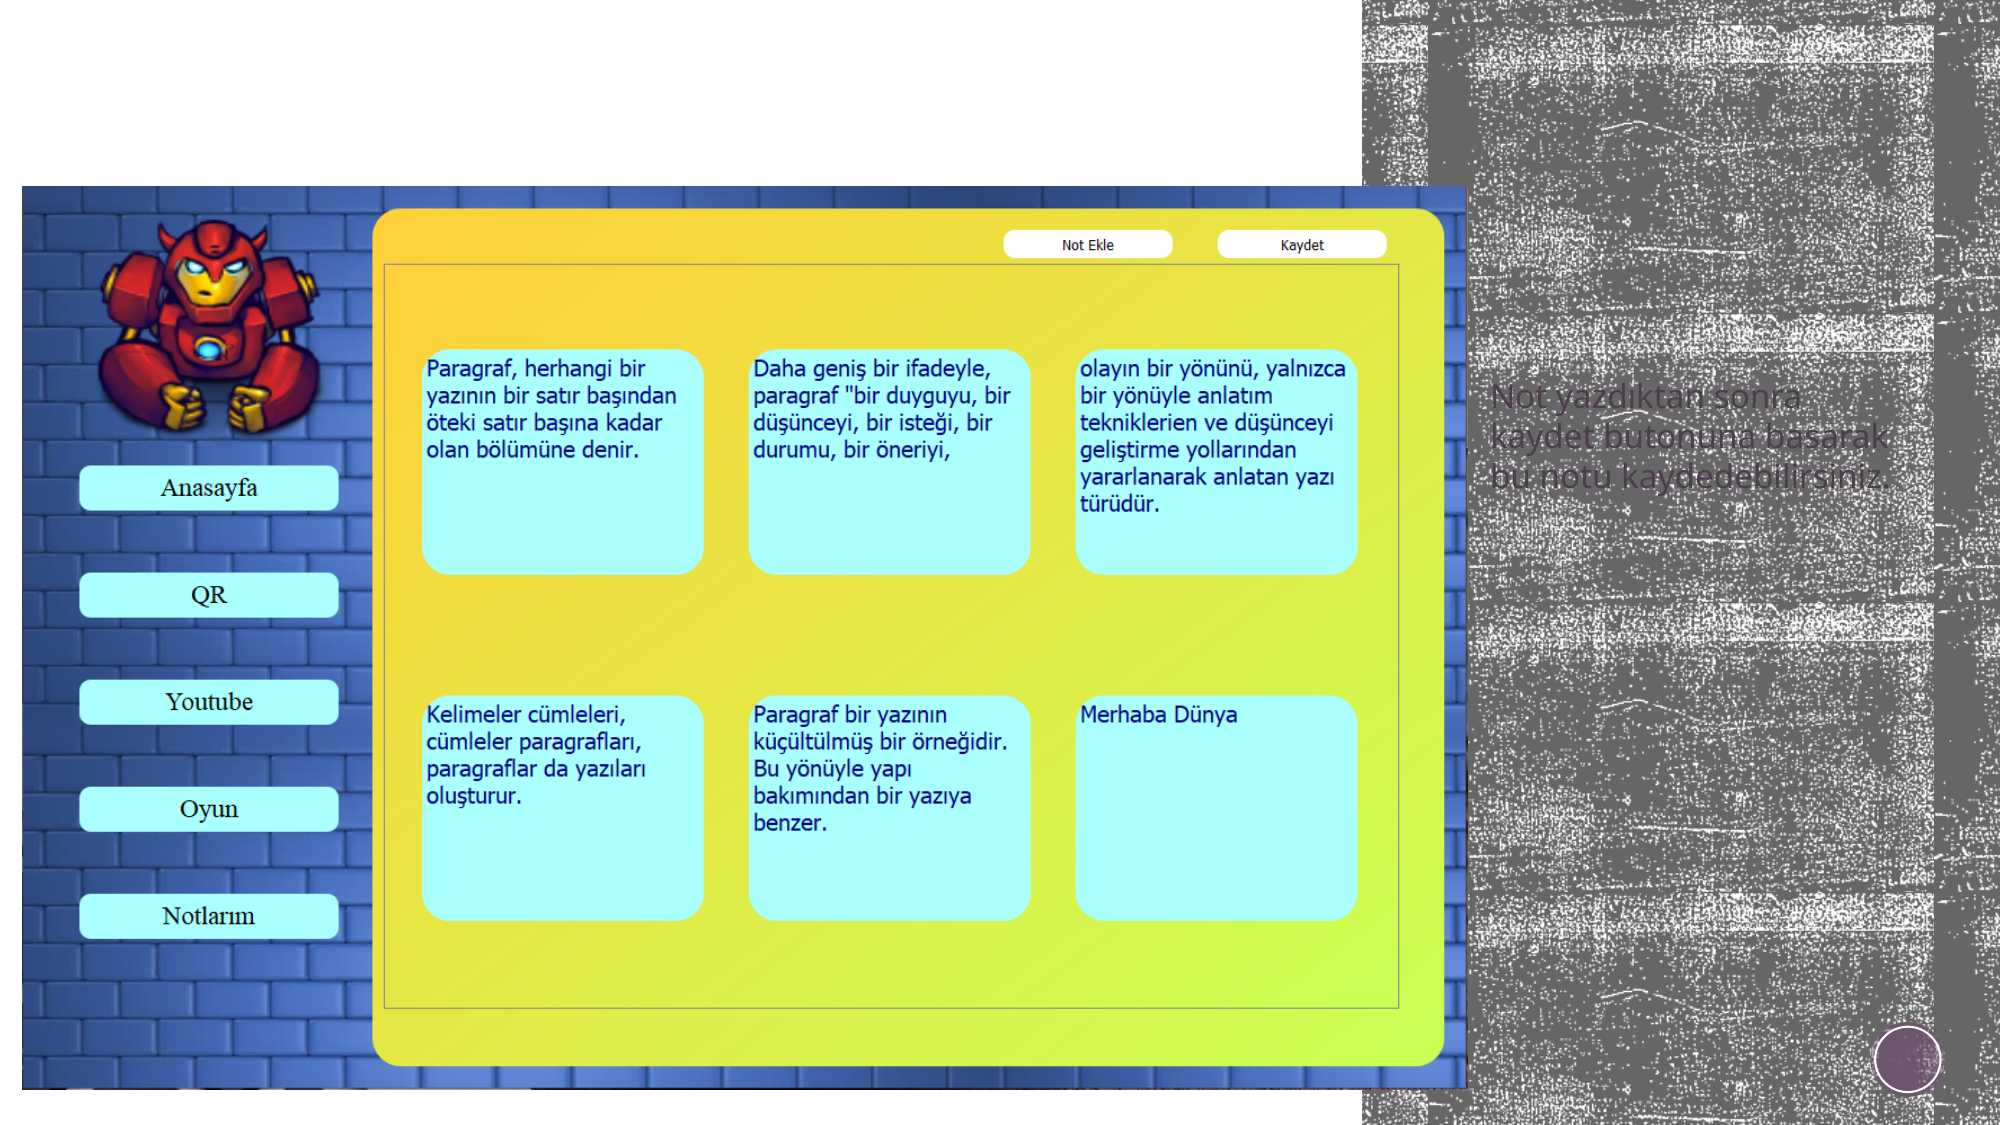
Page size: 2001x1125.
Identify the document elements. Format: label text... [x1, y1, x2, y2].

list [26, 189, 1465, 1087]
list Not yazdıktan sonra kaydet butonuna basarak bu notu kaydedebilirsiniz. [1475, 367, 1928, 908]
